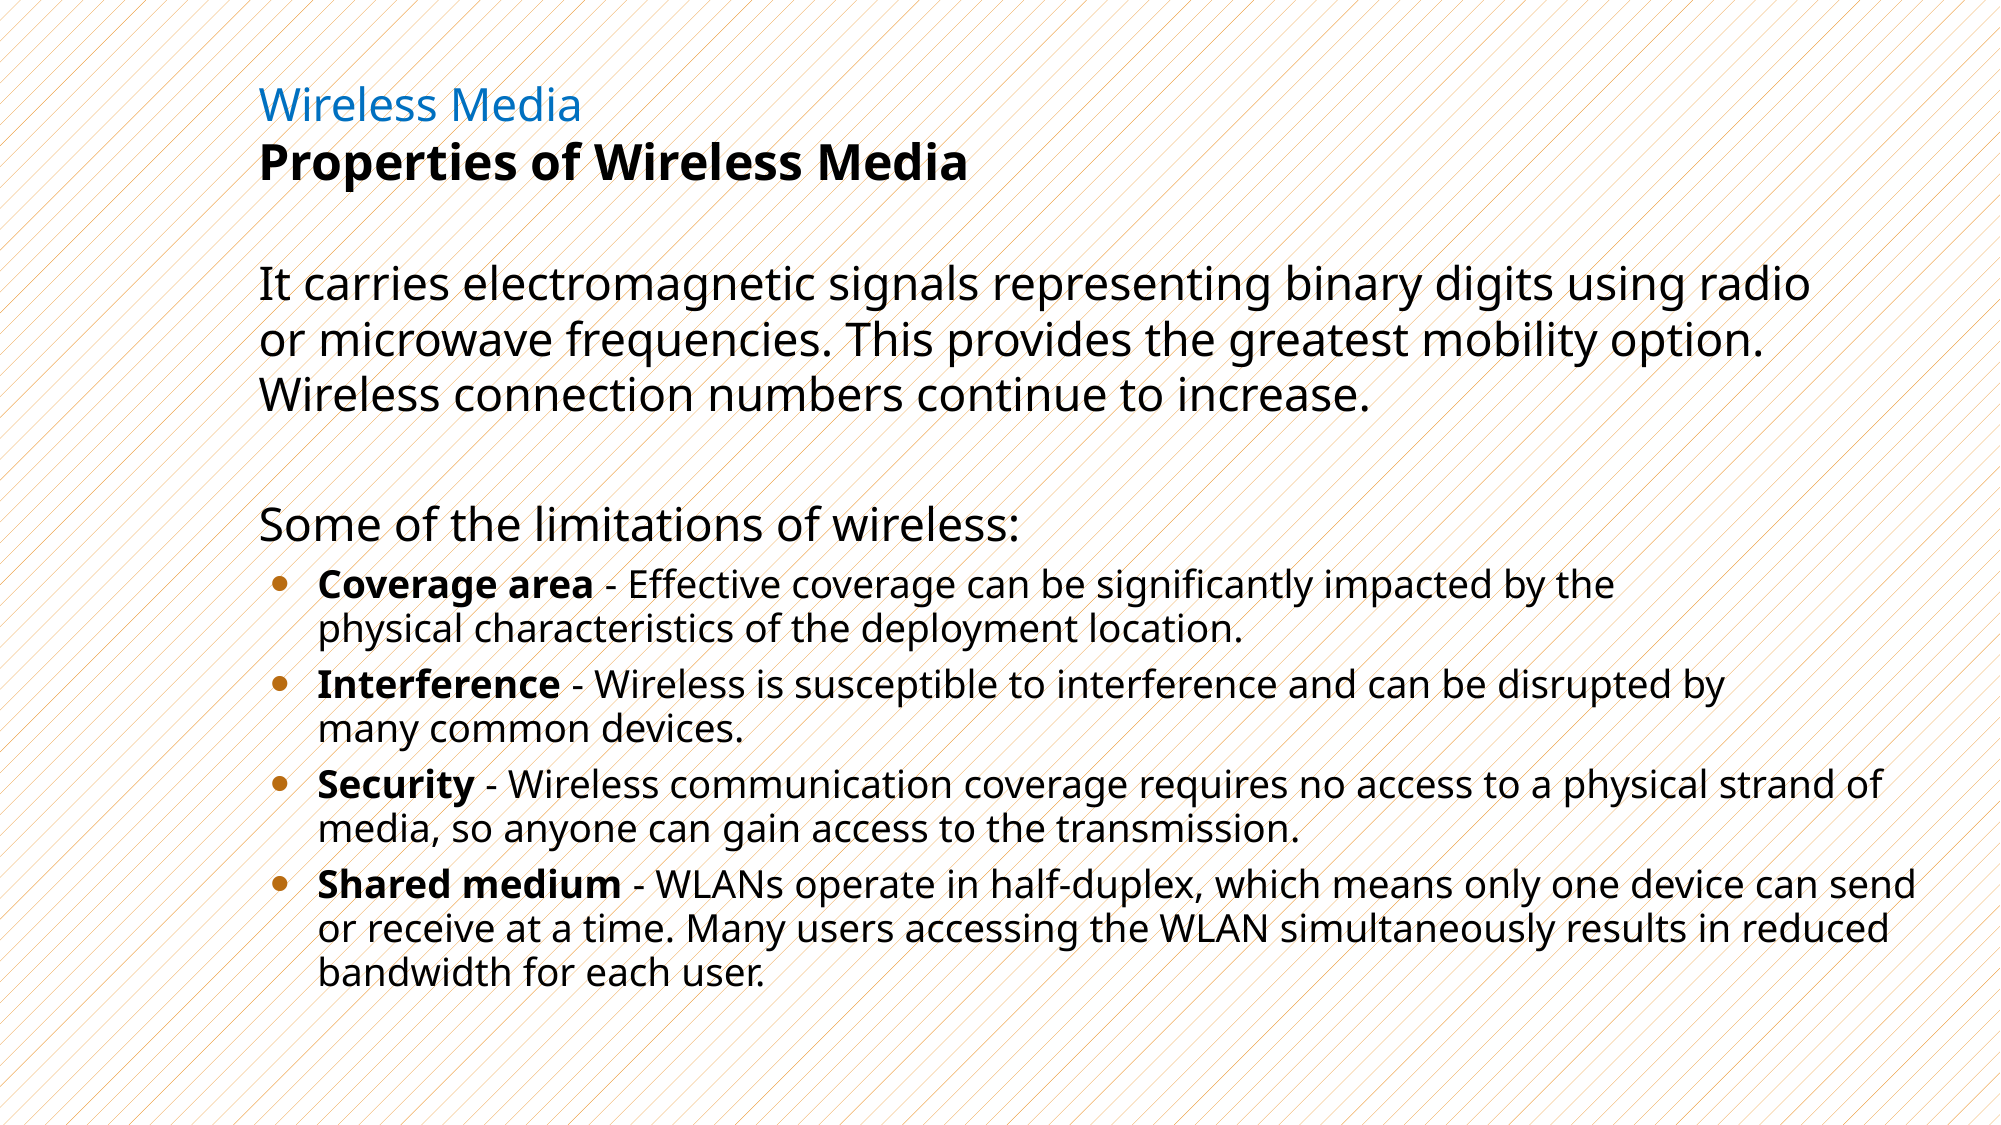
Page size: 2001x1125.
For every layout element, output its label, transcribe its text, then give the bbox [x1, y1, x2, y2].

title Wireless Media Properties of Wireless Media [243, 39, 1887, 246]
list It carries electromagnetic signals representing binary digits using radio or microwave frequencies. This provides the greatest mobility option. Wireless connection numbers continue to increase. Some of the limitations of wireless: Coverage area - Effective coverage can be significantly impacted by the physical characteristics of the deployment location. Interference - Wireless is susceptible to interference and can be disrupted by many common devices. Security - Wireless communication coverage requires no access to a physical strand of media, so anyone can gain access to the transmission. Shared medium - WLANs operate in half-duplex, which means only one device can send or receive at a time. Many users accessing the WLAN simultaneously results in reduced bandwidth for each user. [243, 246, 1939, 1005]
